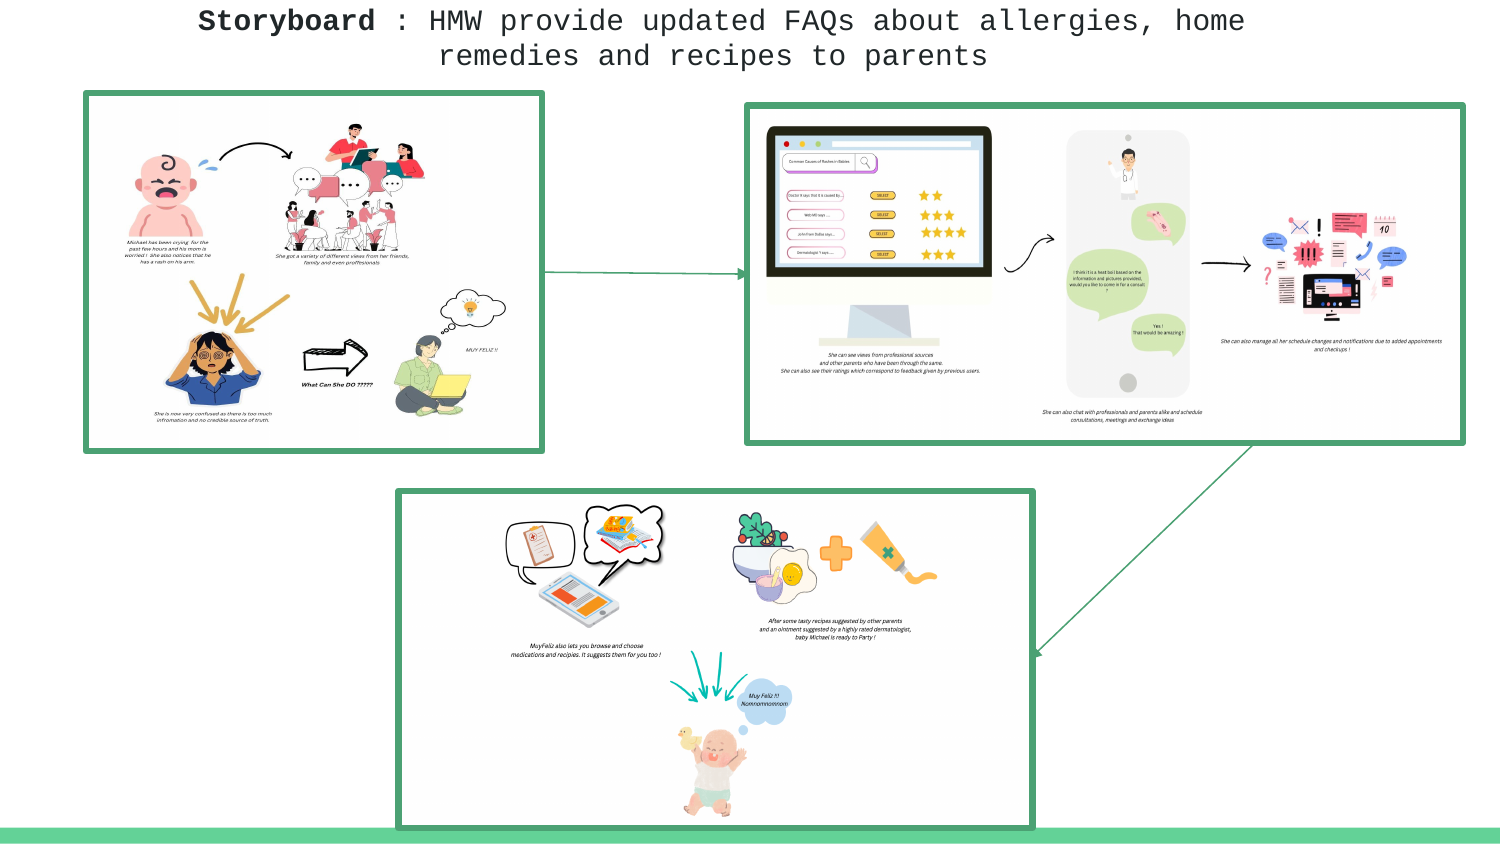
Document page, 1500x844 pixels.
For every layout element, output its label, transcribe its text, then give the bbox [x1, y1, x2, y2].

picture [88, 95, 540, 449]
picture [401, 493, 1030, 826]
title Storyboard : HMW provide updated FAQs about allergies, home remedies and recipes to parents [118, 0, 1325, 80]
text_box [538, 271, 751, 275]
picture [749, 108, 1460, 440]
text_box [1029, 443, 1254, 660]
